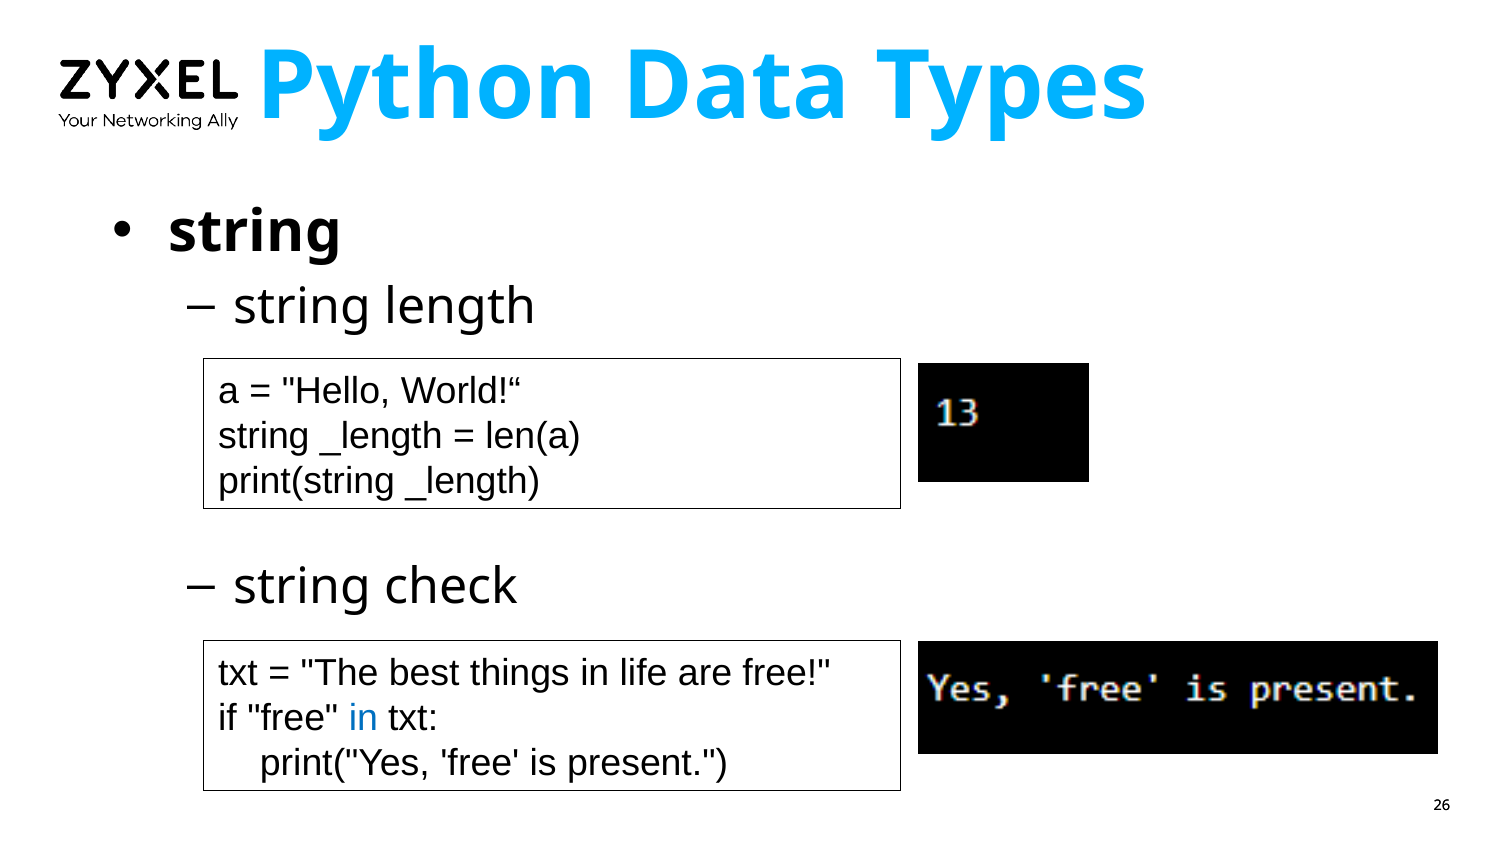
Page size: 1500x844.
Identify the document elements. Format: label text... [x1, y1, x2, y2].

picture [0, 20, 296, 169]
text_box a = "Hello, World!“ string _length = len(a) print(string _length) [203, 358, 901, 509]
text_box txt = "The best things in life are free!" if "free" in txt: print("Yes, 'free' is present.") [203, 640, 901, 791]
picture [918, 641, 1438, 754]
title Python Data Types [256, 35, 1387, 142]
text_box string string length string check [97, 185, 1460, 754]
picture [918, 363, 1089, 482]
